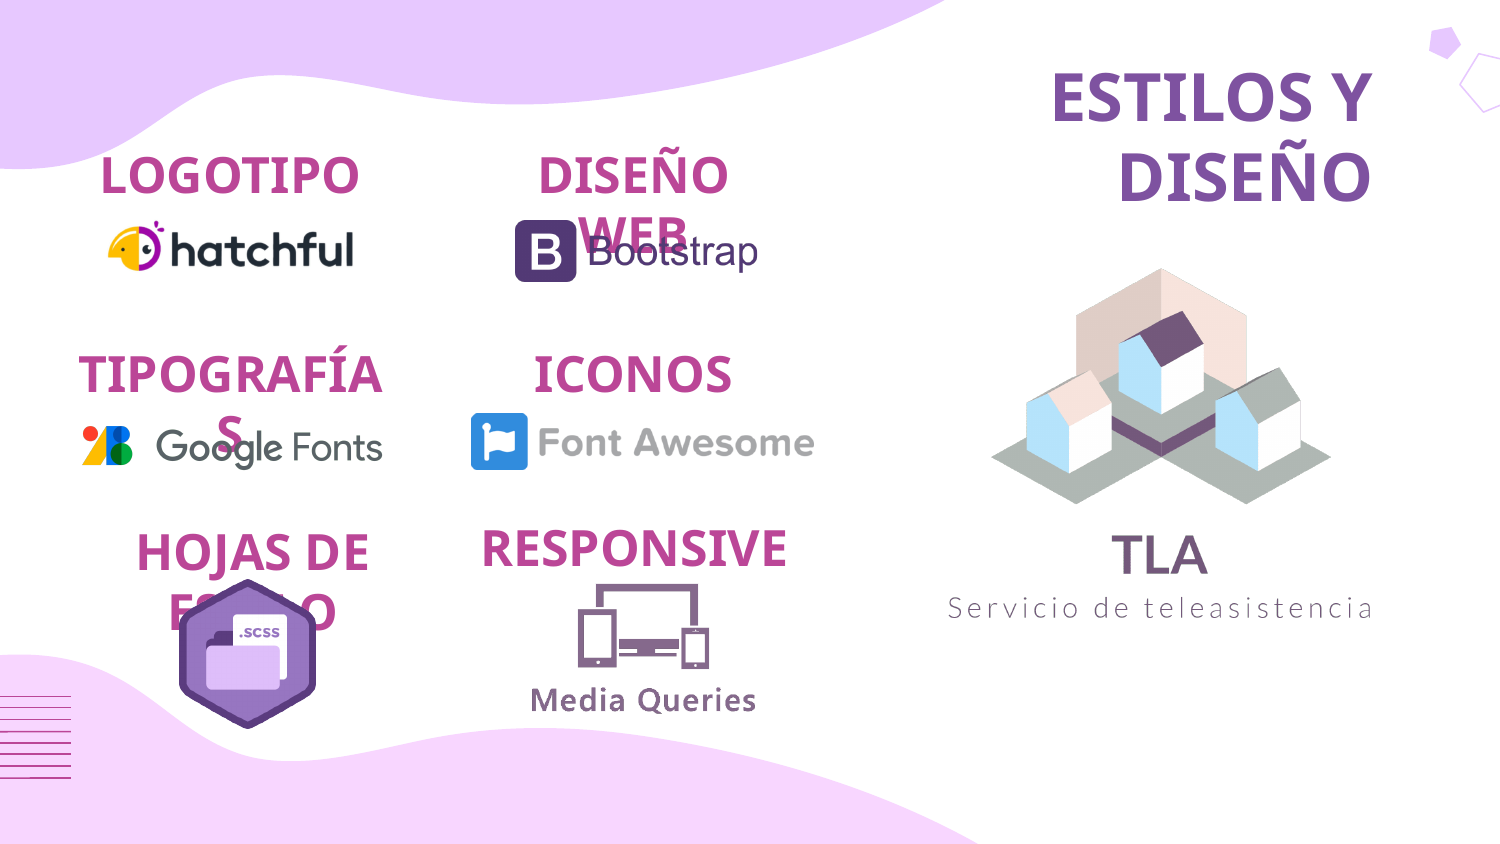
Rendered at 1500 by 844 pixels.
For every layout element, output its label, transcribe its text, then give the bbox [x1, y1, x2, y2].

picture [923, 212, 1396, 685]
picture [471, 413, 814, 470]
title TIPOGRAFÍAS [59, 327, 402, 406]
title ICONOS [462, 327, 805, 406]
picture [80, 362, 385, 534]
title DISEÑO WEB [462, 129, 805, 208]
text_box RESPONSIVE [463, 501, 805, 580]
title ESTILOS Y DISEÑO [917, 39, 1389, 134]
title LOGOTIPO [59, 129, 402, 208]
picture [178, 579, 316, 729]
text_box HOJAS DE ESTILO [81, 504, 424, 583]
picture [80, 170, 381, 322]
picture [499, 186, 770, 315]
picture [483, 579, 805, 719]
